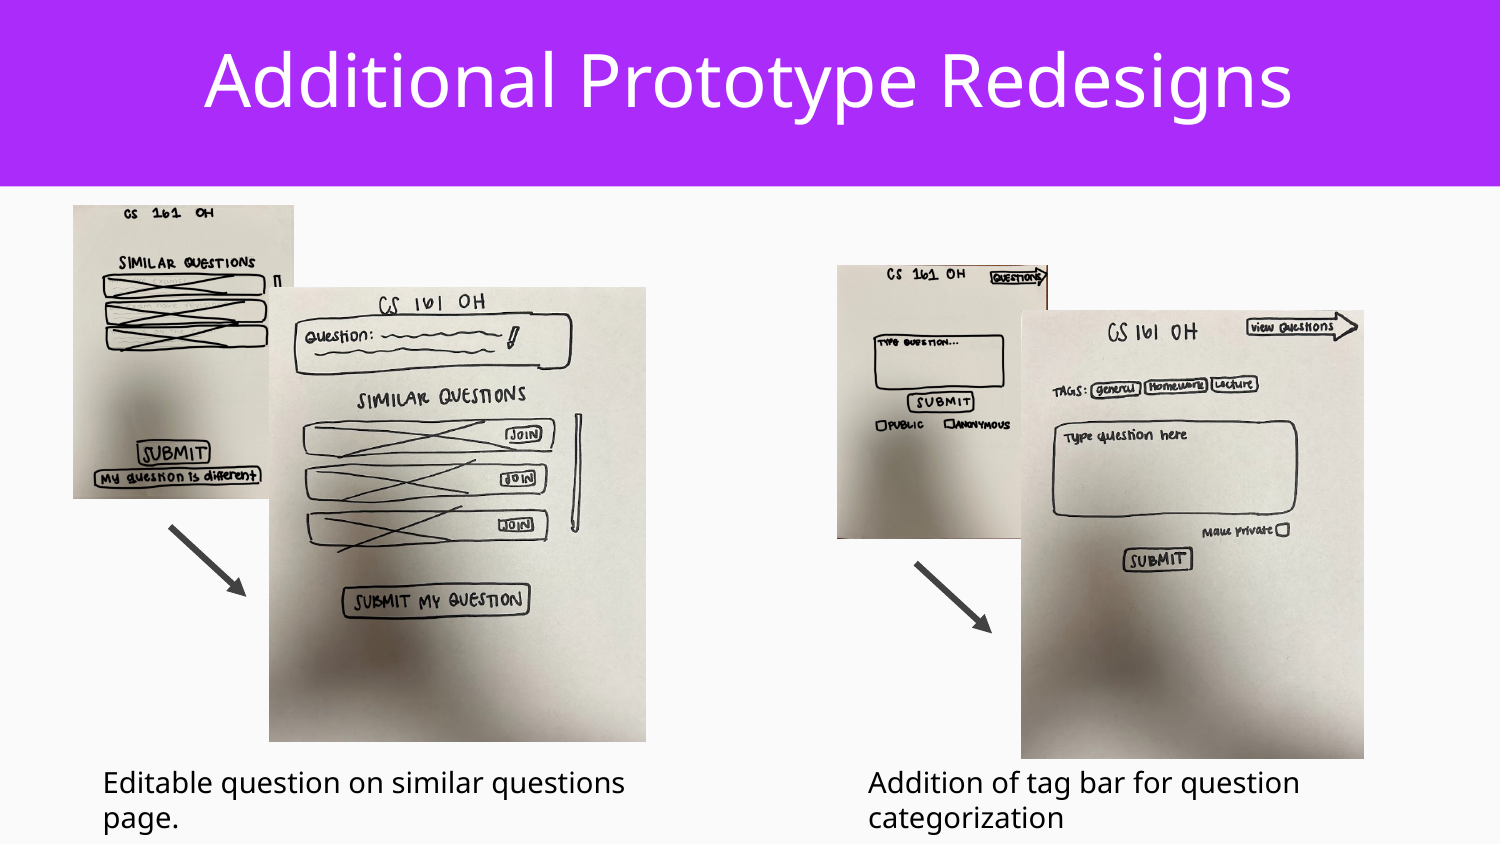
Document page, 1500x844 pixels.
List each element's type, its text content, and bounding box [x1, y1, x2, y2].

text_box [169, 526, 247, 598]
text_box Addition of tag bar for question categorization [853, 749, 1491, 844]
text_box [915, 562, 993, 634]
title Additional Prototype Redesigns [51, 18, 1449, 140]
picture [836, 265, 1364, 759]
text_box [0, 0, 1500, 187]
text_box Editable question on similar questions page. [87, 749, 692, 844]
picture [73, 204, 646, 742]
